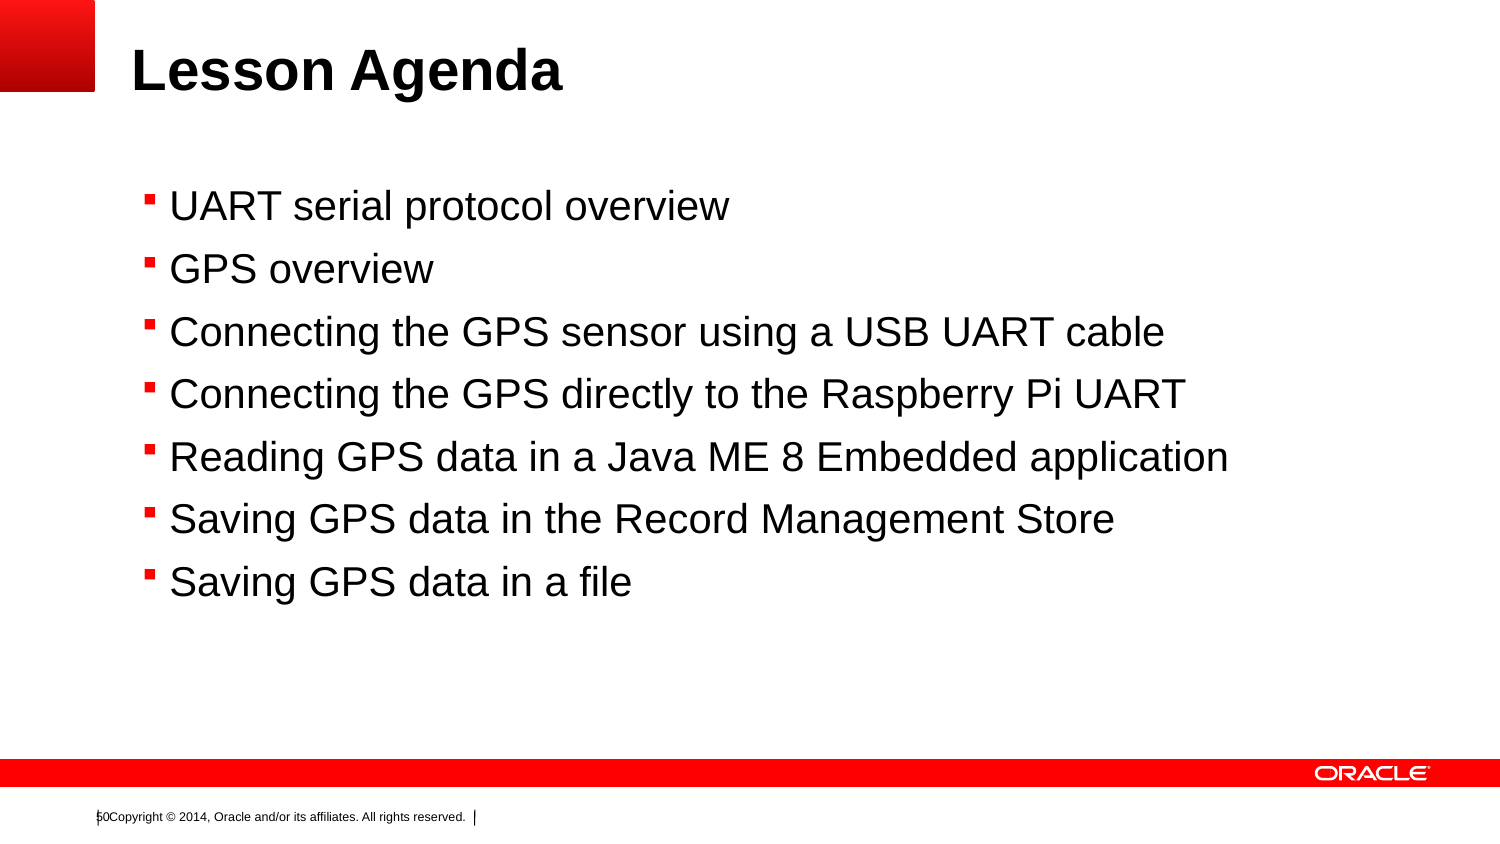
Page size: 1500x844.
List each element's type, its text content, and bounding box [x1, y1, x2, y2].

list UART serial protocol overview GPS overview Connecting the GPS sensor using a USB UART cable Connecting the GPS directly to the Raspberry Pi UART Reading GPS data in a Java ME 8 Embedded application Saving GPS data in the Record Management Store Saving GPS data in a file [131, 179, 1482, 682]
picture [0, 759, 1500, 787]
title Lesson Agenda [131, 40, 1482, 107]
